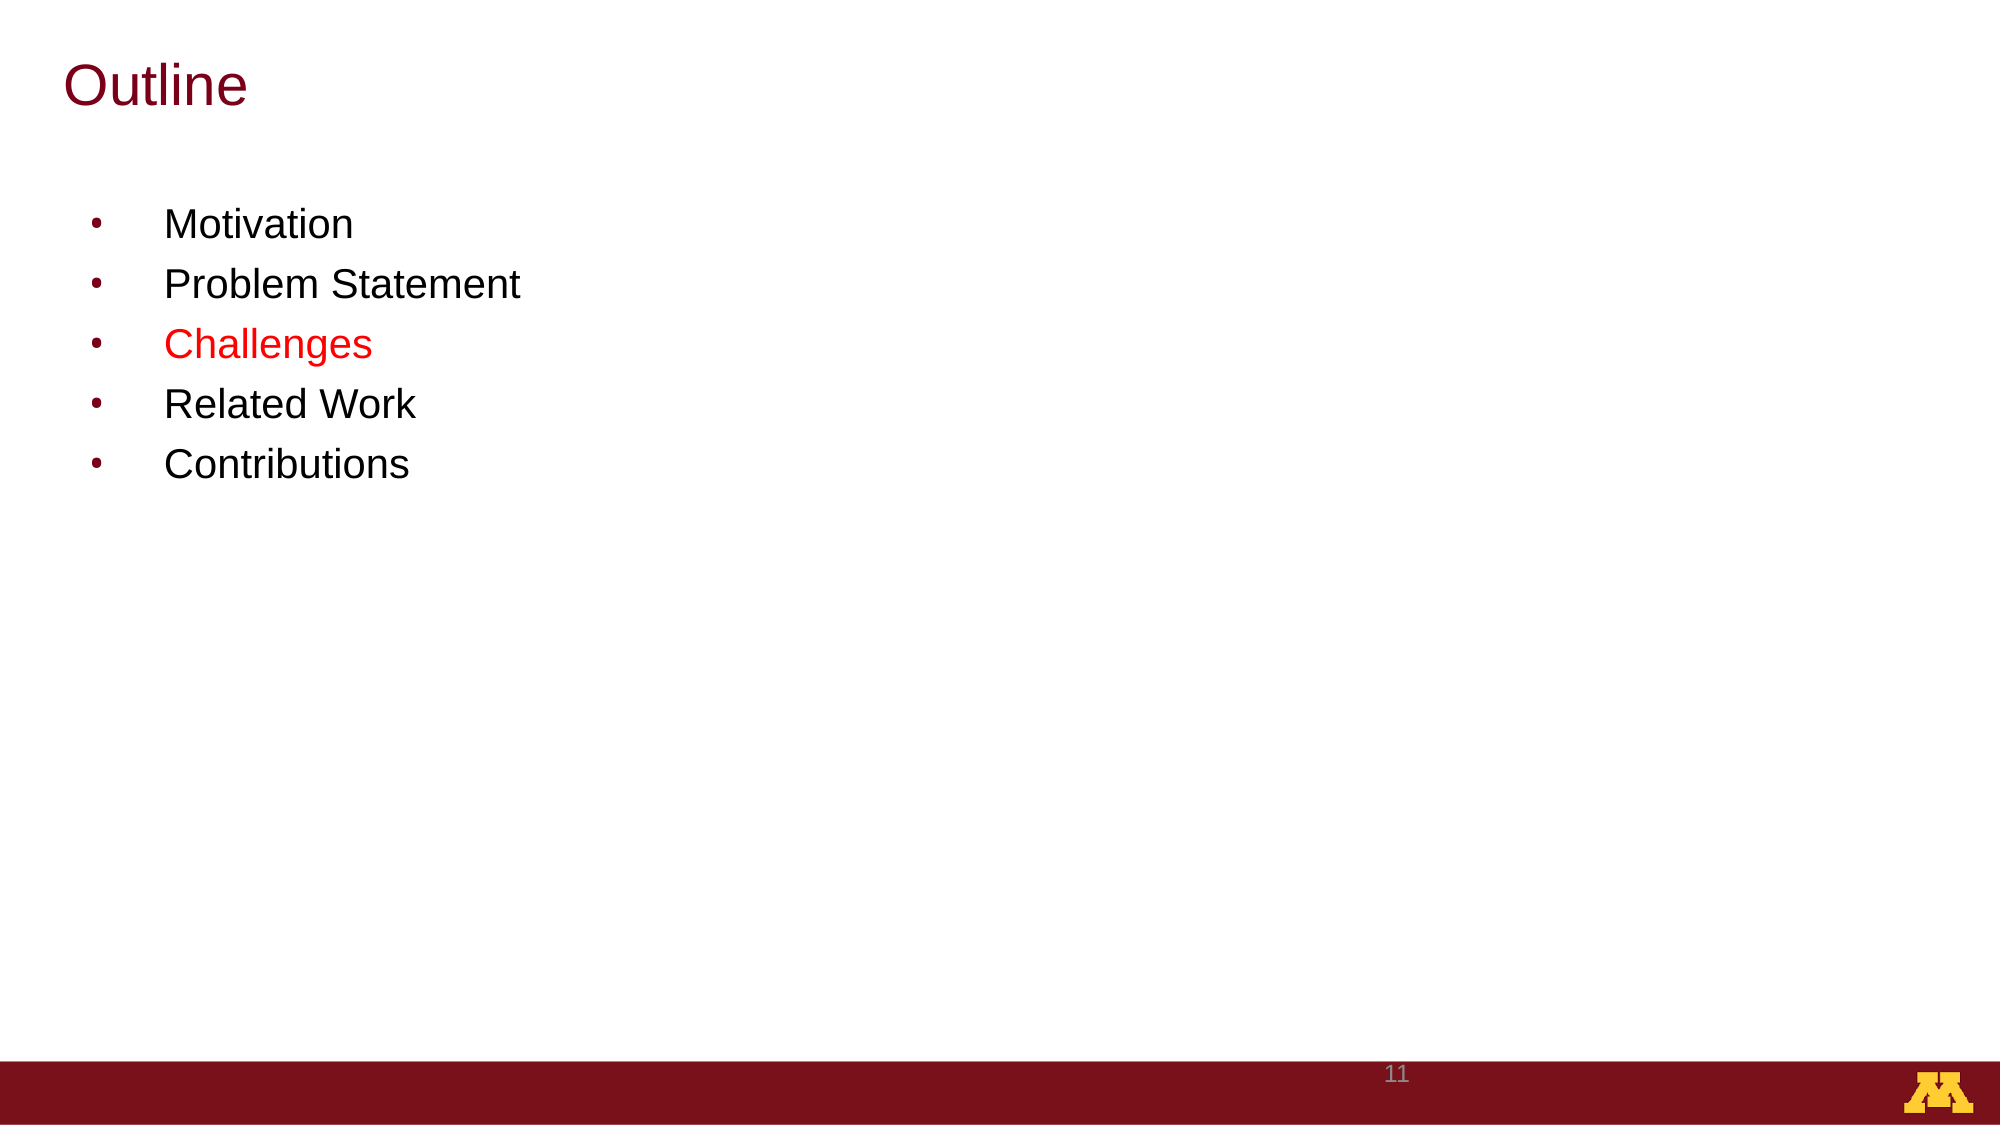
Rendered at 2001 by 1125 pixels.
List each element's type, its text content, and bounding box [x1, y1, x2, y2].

slide_number 11 [1074, 1042, 1425, 1103]
title Outline [52, 26, 1753, 139]
picture [0, 1061, 2000, 1125]
list Motivation Problem Statement Challenges Related Work Contributions [52, 191, 1403, 934]
